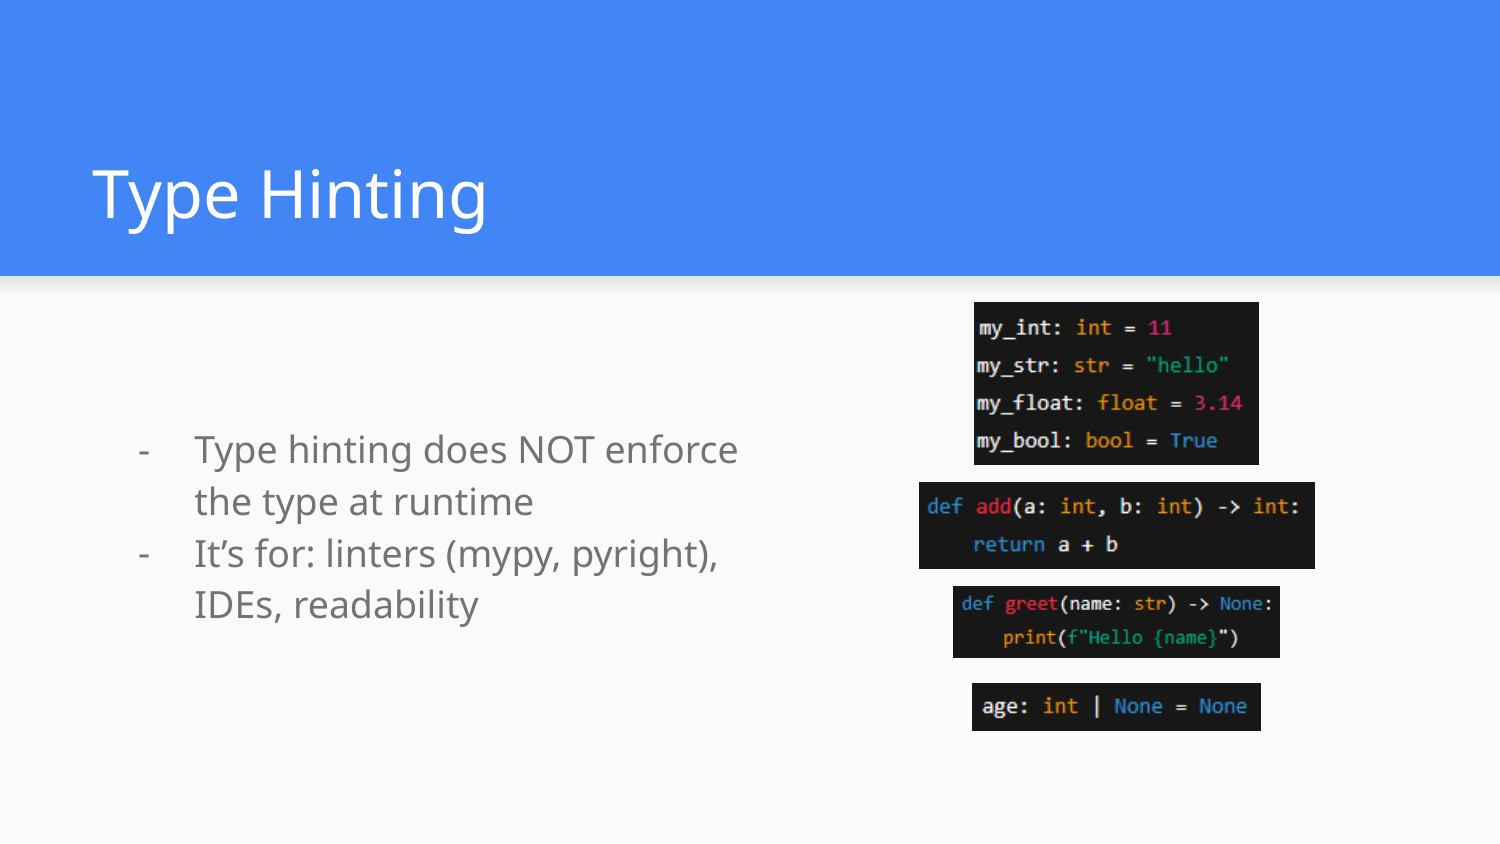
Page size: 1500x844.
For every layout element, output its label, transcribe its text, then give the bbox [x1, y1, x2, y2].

picture [974, 301, 1260, 465]
picture [953, 585, 1281, 658]
picture [918, 482, 1315, 569]
picture [972, 683, 1261, 731]
title Type Hinting [77, 121, 1427, 248]
list Type hinting does NOT enforce the type at runtime It’s for: linters (mypy, pyright), IDEs, readability [104, 404, 804, 647]
